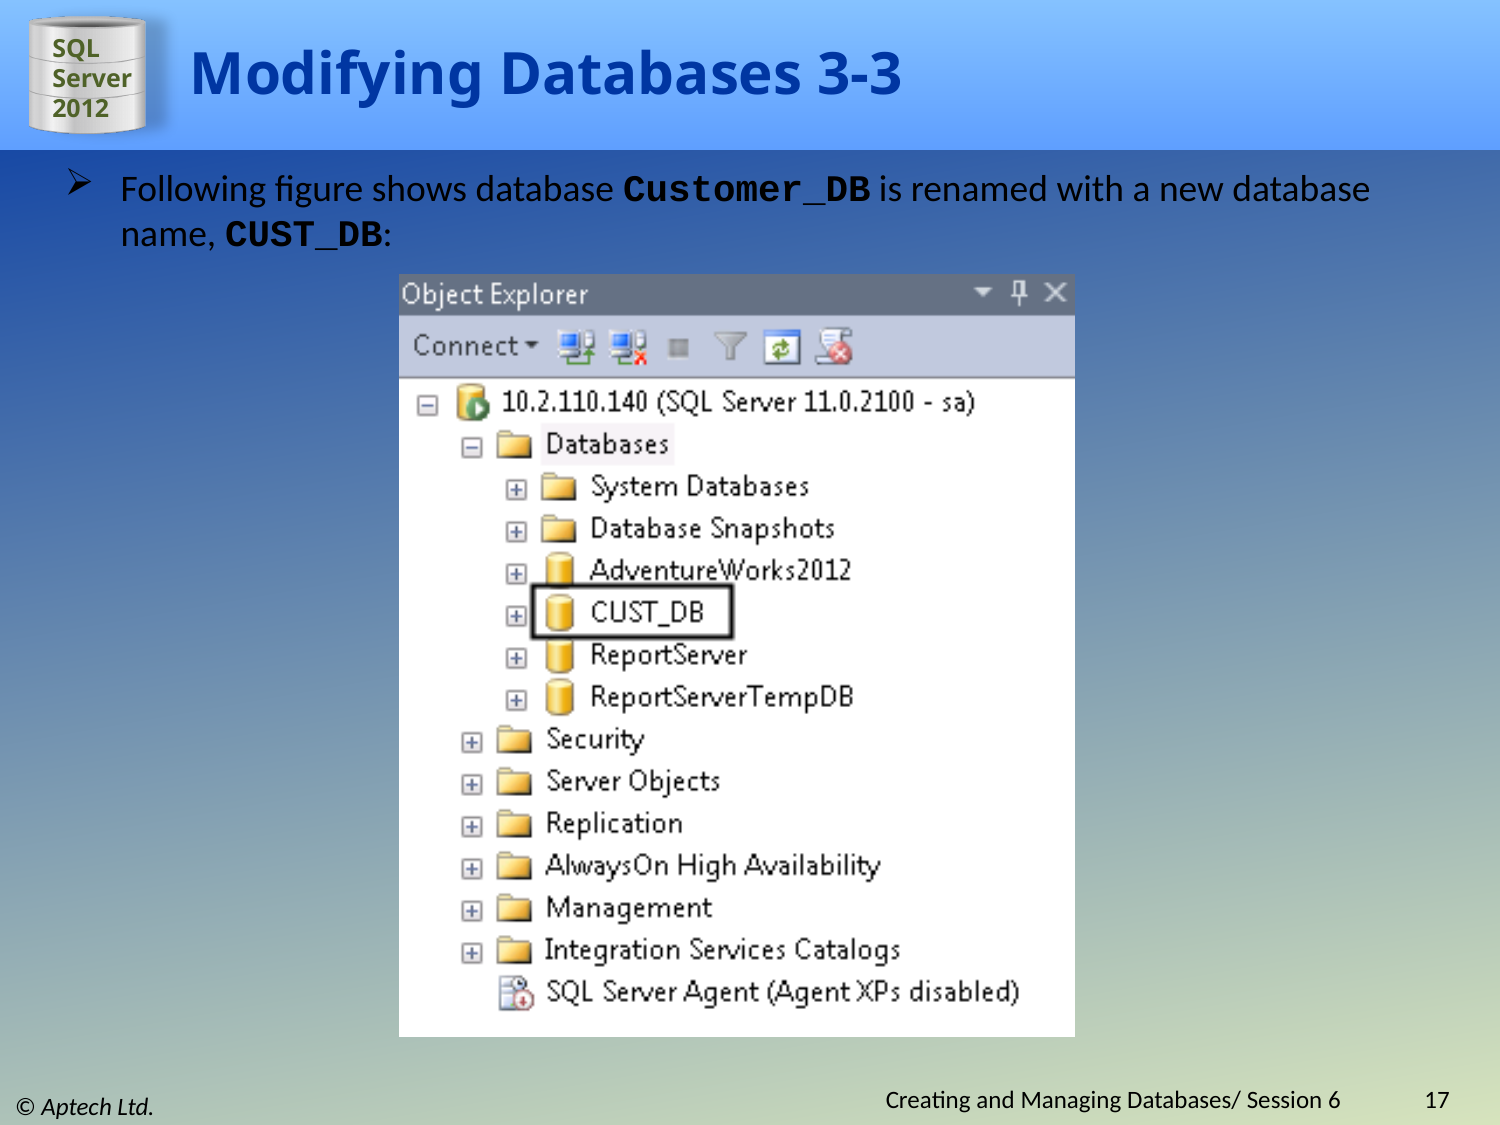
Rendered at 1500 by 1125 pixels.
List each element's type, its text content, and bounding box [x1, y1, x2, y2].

footer Creating and Managing Databases/ Session 6 [375, 1084, 1363, 1113]
picture [24, 0, 150, 150]
text_box Following figure shows database Customer_DB is renamed with a new database name, CUST_DB: [49, 156, 1400, 262]
title Modifying Databases 3-3 [174, 37, 1426, 106]
picture [399, 274, 1076, 1037]
slide_number 17 [1363, 1084, 1465, 1113]
